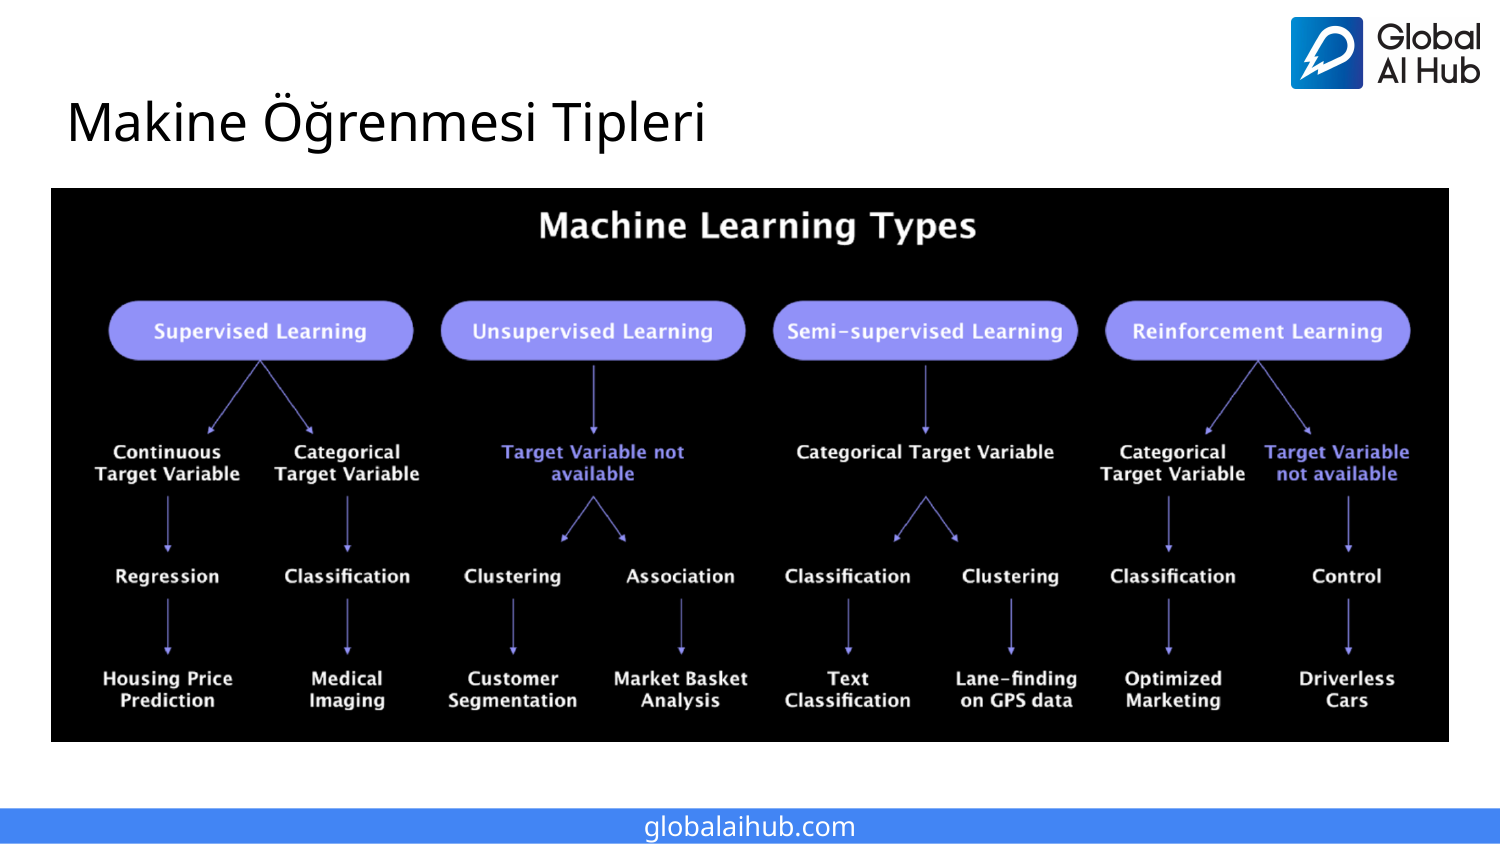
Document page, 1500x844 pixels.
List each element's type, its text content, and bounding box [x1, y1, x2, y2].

picture [50, 188, 1450, 743]
picture [1295, 17, 1480, 89]
title Makine Öğrenmesi Tipleri [51, 72, 1449, 167]
